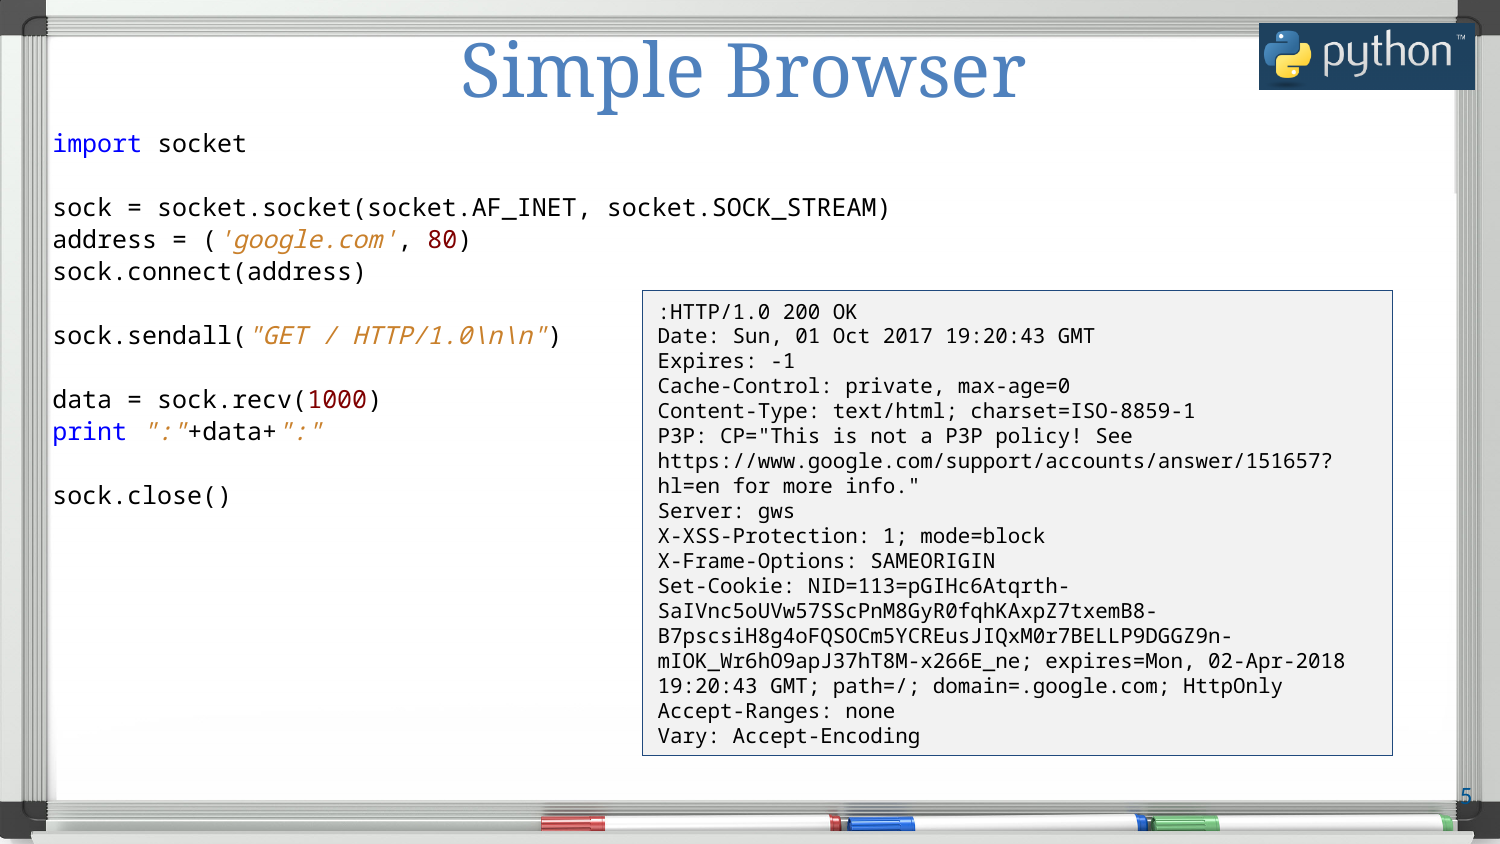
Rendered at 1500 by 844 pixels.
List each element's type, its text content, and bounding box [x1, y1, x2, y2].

text_box import socket sock = socket.socket(socket.AF_INET, socket.SOCK_STREAM) address = ('google.com', 80) sock.connect(address) sock.sendall("GET / HTTP/1.0\n\n") data = sock.recv(1000) print ":"+data+":" sock.close() [37, 117, 963, 517]
text_box :HTTP/1.0 200 OK Date: Sun, 01 Oct 2017 19:20:43 GMT Expires: -1 Cache-Control: private, max-age=0 Content-Type: text/html; charset=ISO-8859-1 P3P: CP="This is not a P3P policy! See https://www.google.com/support/accounts/answer/151657?hl=en for more info." Server: gws X-XSS-Protection: 1; mode=block X-Frame-Options: SAMEORIGIN Set-Cookie: NID=113=pGIHc6Atqrth-SaIVnc5oUVw57SScPnM8GyR0fqhKAxpZ7txemB8-B7pscsiH8g4oFQSOCm5YCREusJIQxM0r7BELLP9DGGZ9n-mIOK_Wr6hO9apJ37hT8M-x266E_ne; expires=Mon, 02-Apr-2018 19:20:43 GMT; path=/; domain=.google.com; HttpOnly Accept-Ranges: none Vary: Accept-Encoding [642, 290, 1393, 756]
picture [0, 0, 1500, 844]
slide_number 5 [1387, 771, 1488, 817]
title Simple Browser [12, 17, 1475, 118]
